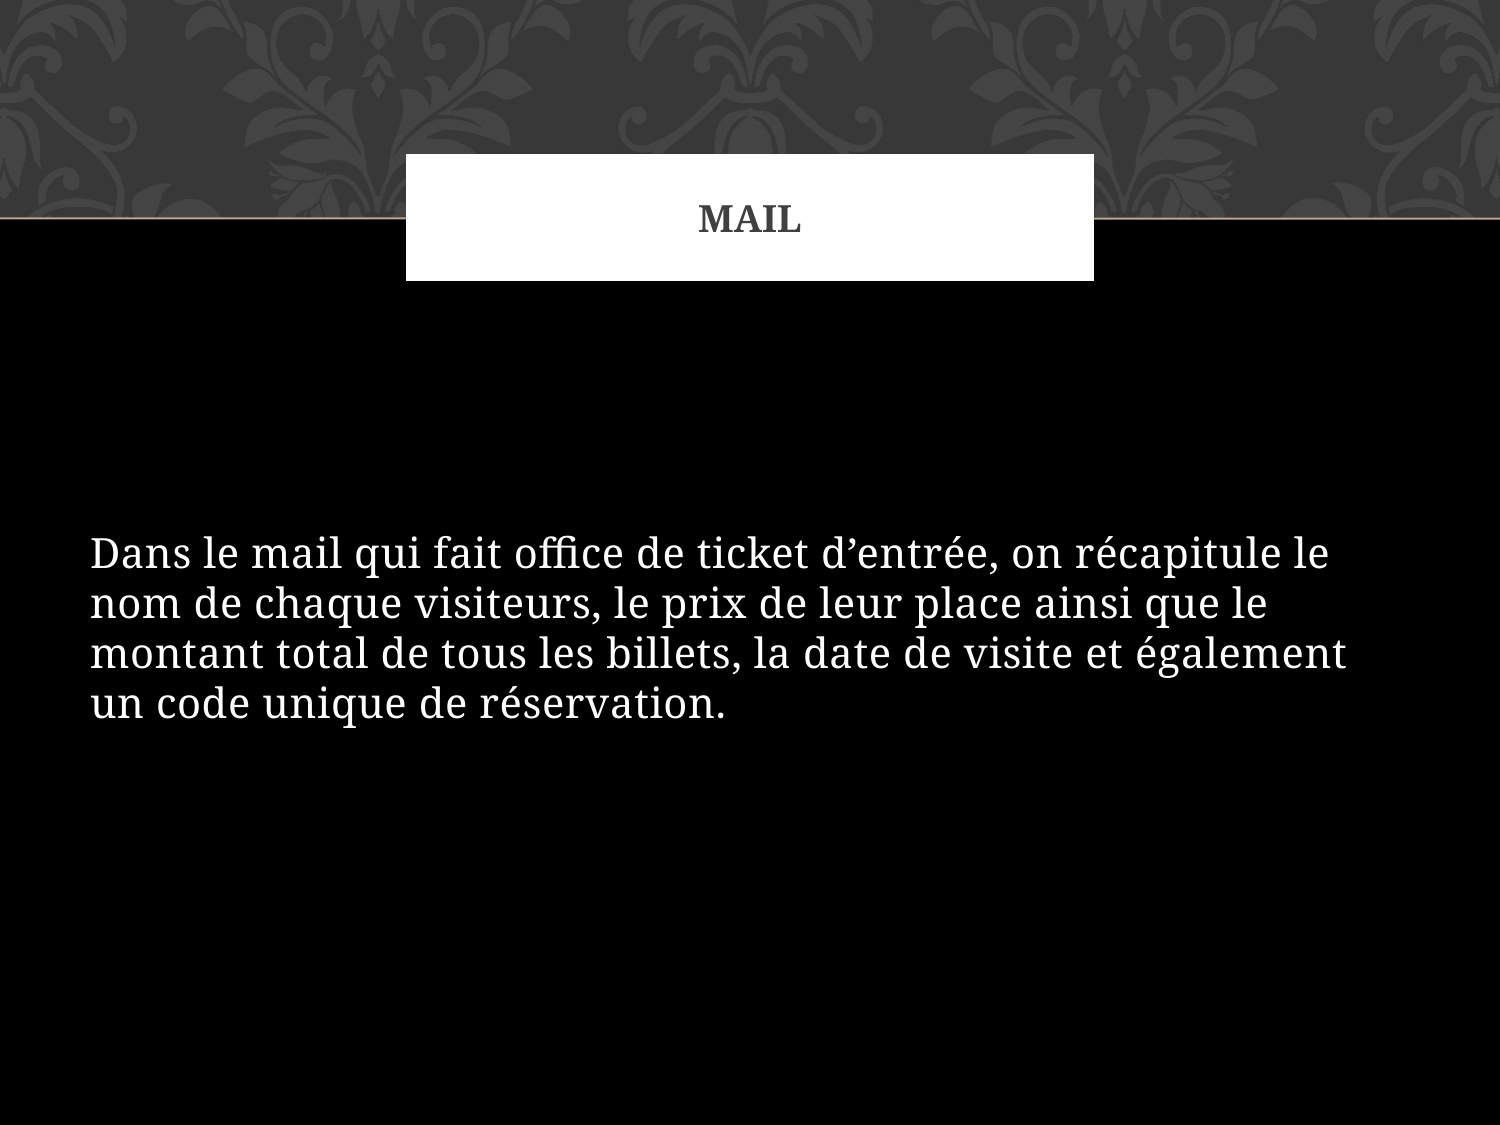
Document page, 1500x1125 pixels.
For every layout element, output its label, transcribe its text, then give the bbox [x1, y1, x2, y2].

title Mail [406, 154, 1094, 281]
list Dans le mail qui fait office de ticket d’entrée, on récapitule le nom de chaque visiteurs, le prix de leur place ainsi que le montant total de tous les billets, la date de visite et également un code unique de réservation. [75, 331, 1425, 1000]
